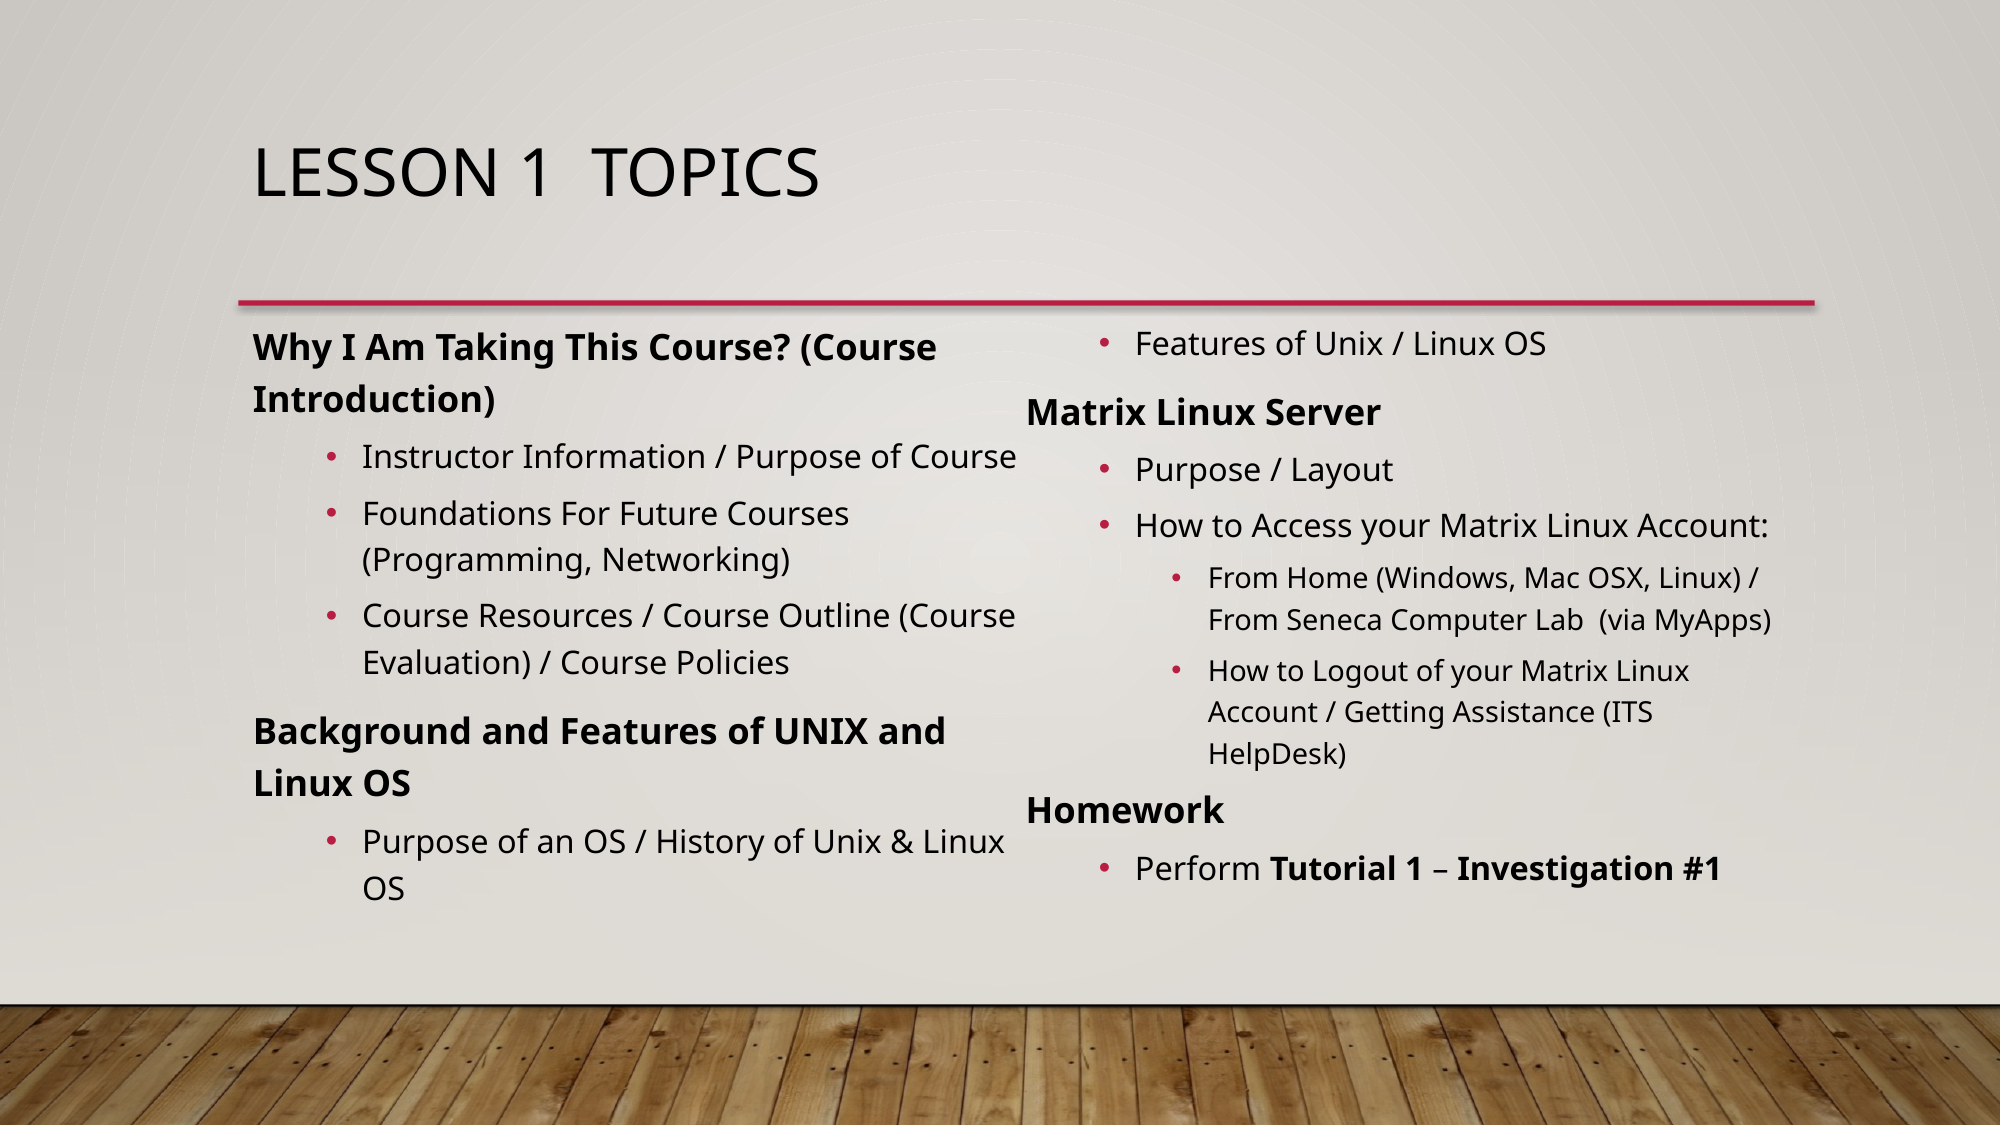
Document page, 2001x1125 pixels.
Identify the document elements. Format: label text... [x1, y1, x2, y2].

picture [0, 1007, 2000, 1125]
text_box Why I Am Taking This Course? (Course Introduction) Instructor Information / Purpose of Course Foundations For Future Courses (Programming, Networking) Course Resources / Course Outline (Course Evaluation) / Course Policies Background and Features of UNIX and Linux OS Purpose of an OS / History of Unix & Linux OS Features of Unix / Linux OS Matrix Linux Server Purpose / Layout How to Access your Matrix Linux Account: From Home (Windows, Mac OSX, Linux) / From Seneca Computer Lab (via MyApps) How to Logout of your Matrix Linux Account / Getting Assistance (ITS HelpDesk) Homework Perform Tutorial 1 – Investigation #1 [238, 307, 1814, 954]
text_box Lesson 1 topics [238, 131, 1814, 304]
